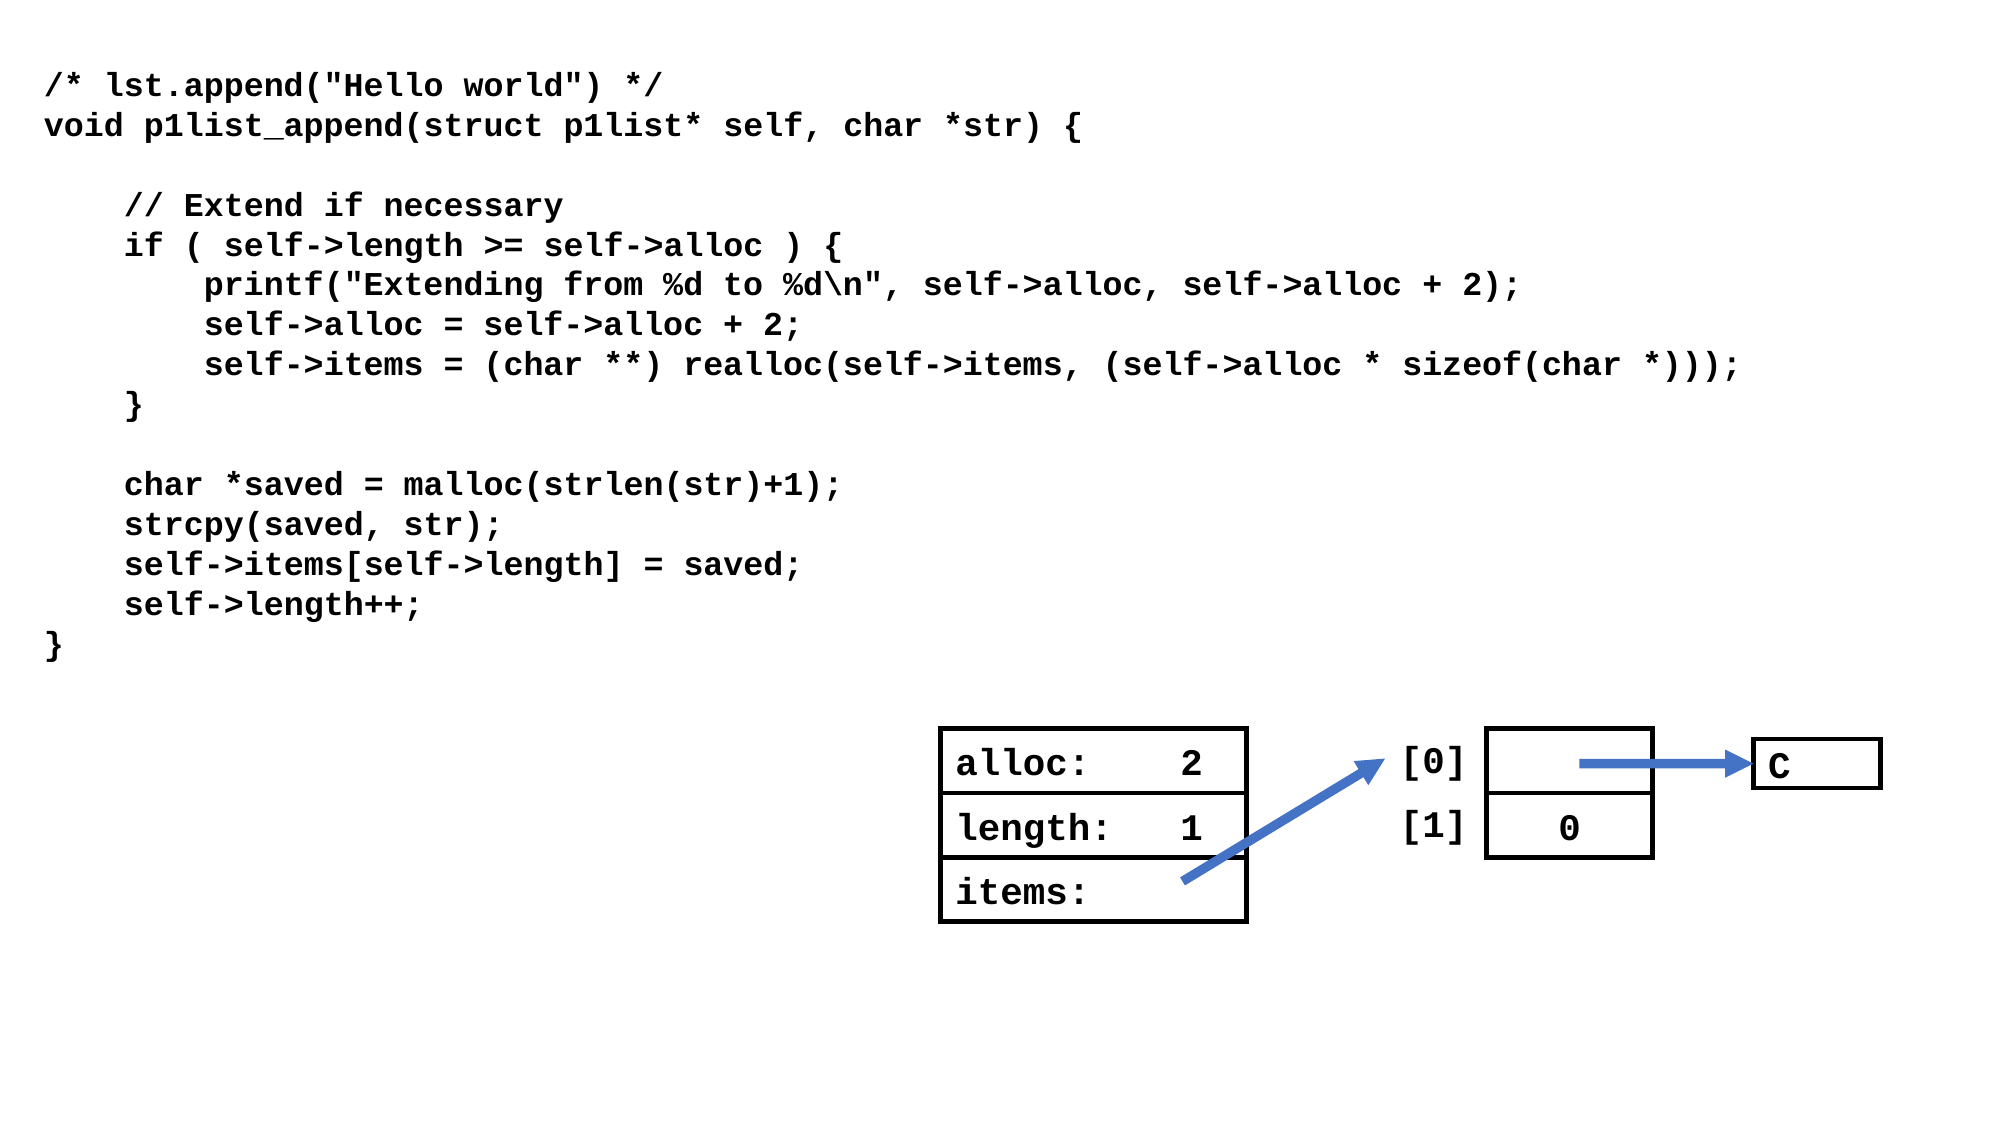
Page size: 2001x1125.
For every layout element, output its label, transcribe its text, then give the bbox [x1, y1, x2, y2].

text_box [1] [1385, 792, 1551, 853]
text_box 0 [1486, 792, 1654, 858]
text_box alloc: 2 [940, 728, 1247, 792]
text_box C [1752, 738, 1882, 789]
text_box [1182, 758, 1385, 882]
text_box length: 1 [940, 792, 1182, 858]
text_box /* lst.append("Hello world") */ void p1list_append(struct p1list* self, char *str) { // Extend if necessary if ( self->length >= self->alloc ) { printf("Extending from %d to %d\n", self->alloc, self->alloc + 2); self->alloc = self->alloc + 2; self->items = (char **) realloc(self->items, (self->alloc * sizeof(char *))); } char *saved = malloc(strlen(str)+1); strcpy(saved, str); self->items[self->length] = saved; self->length++; } [29, 55, 1838, 670]
text_box items: [940, 858, 1247, 923]
text_box [1486, 728, 1654, 792]
text_box [0] [1385, 728, 1551, 789]
